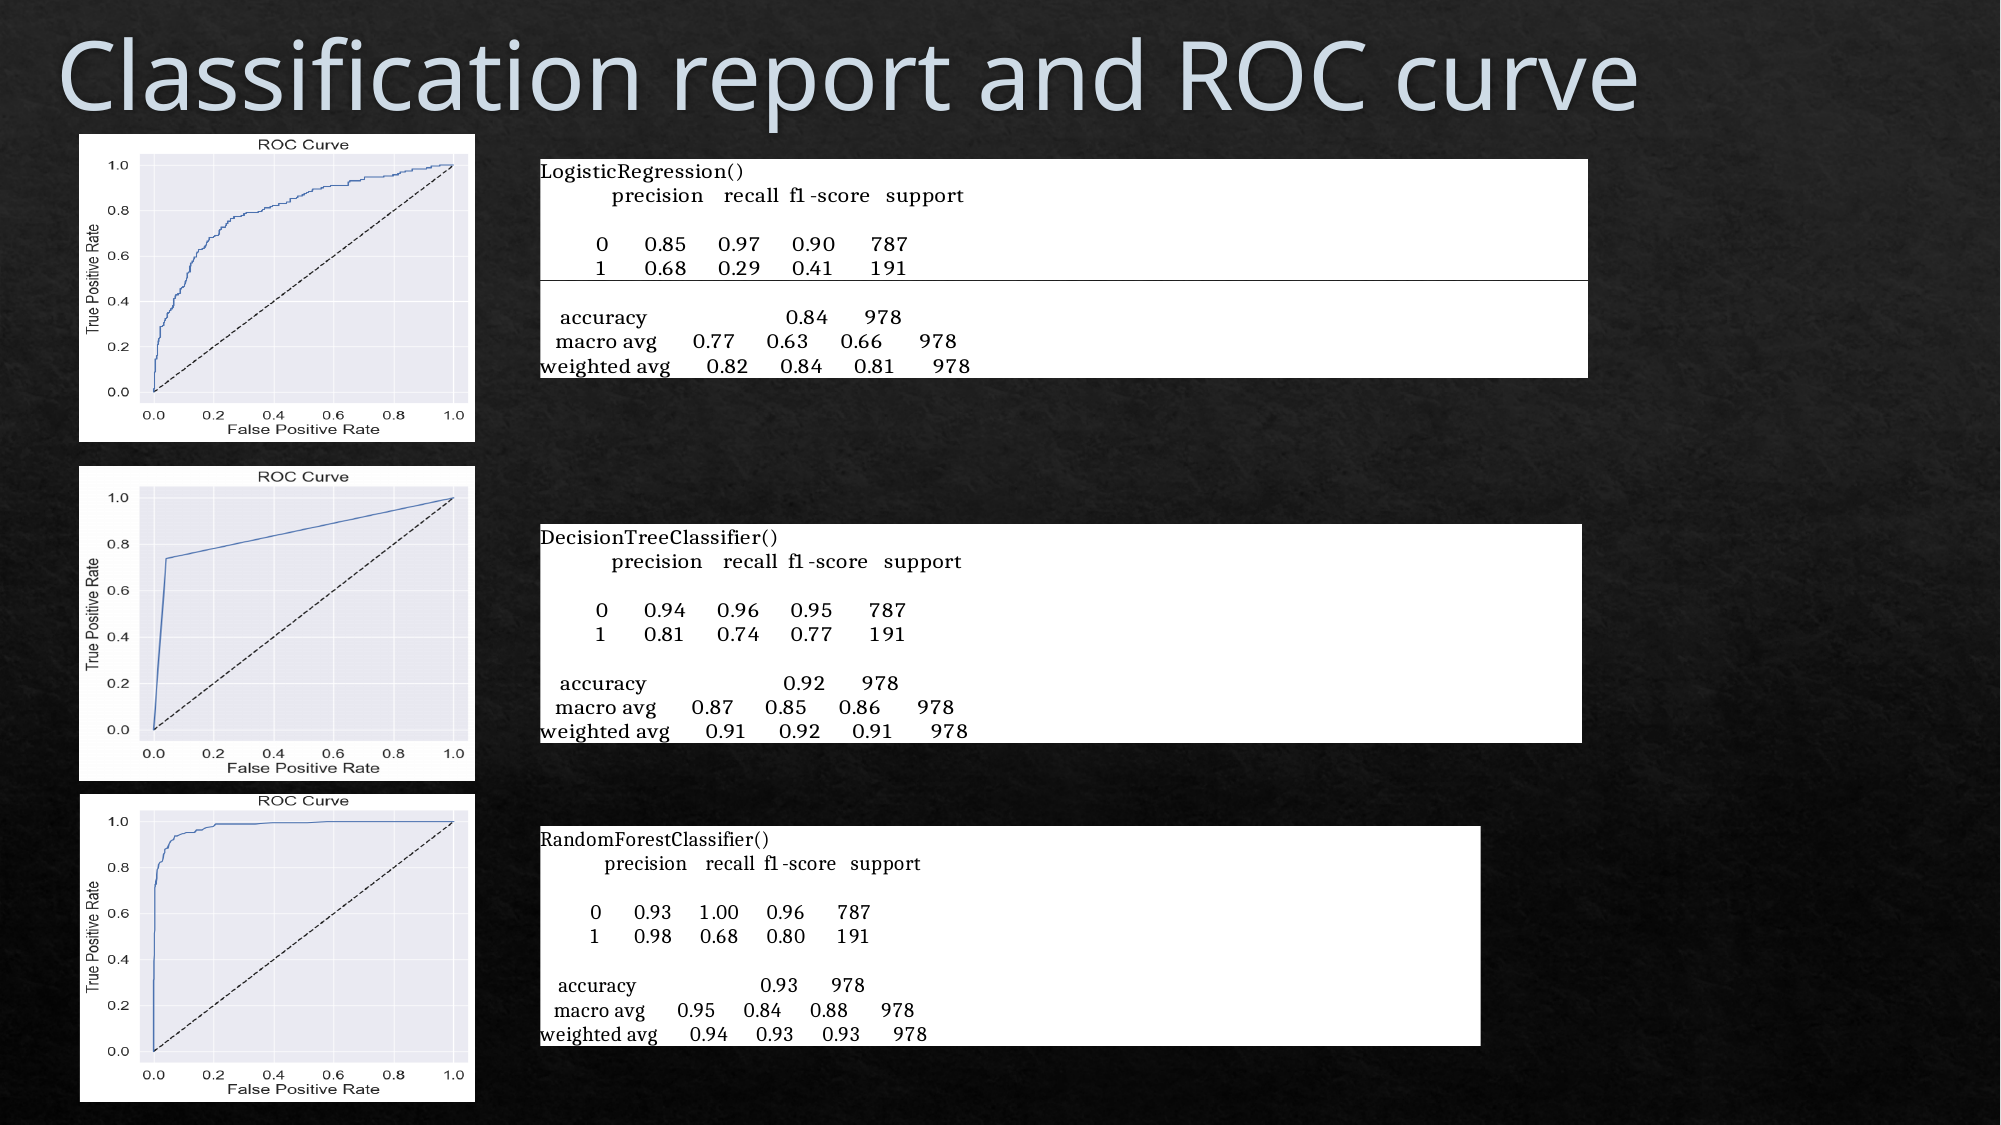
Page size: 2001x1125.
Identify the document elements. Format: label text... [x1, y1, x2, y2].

title Classification report and ROC curve [0, 0, 1699, 160]
picture [79, 130, 476, 445]
picture [539, 158, 1589, 378]
picture [79, 465, 476, 1106]
picture [539, 524, 1583, 744]
picture [539, 825, 1481, 1047]
